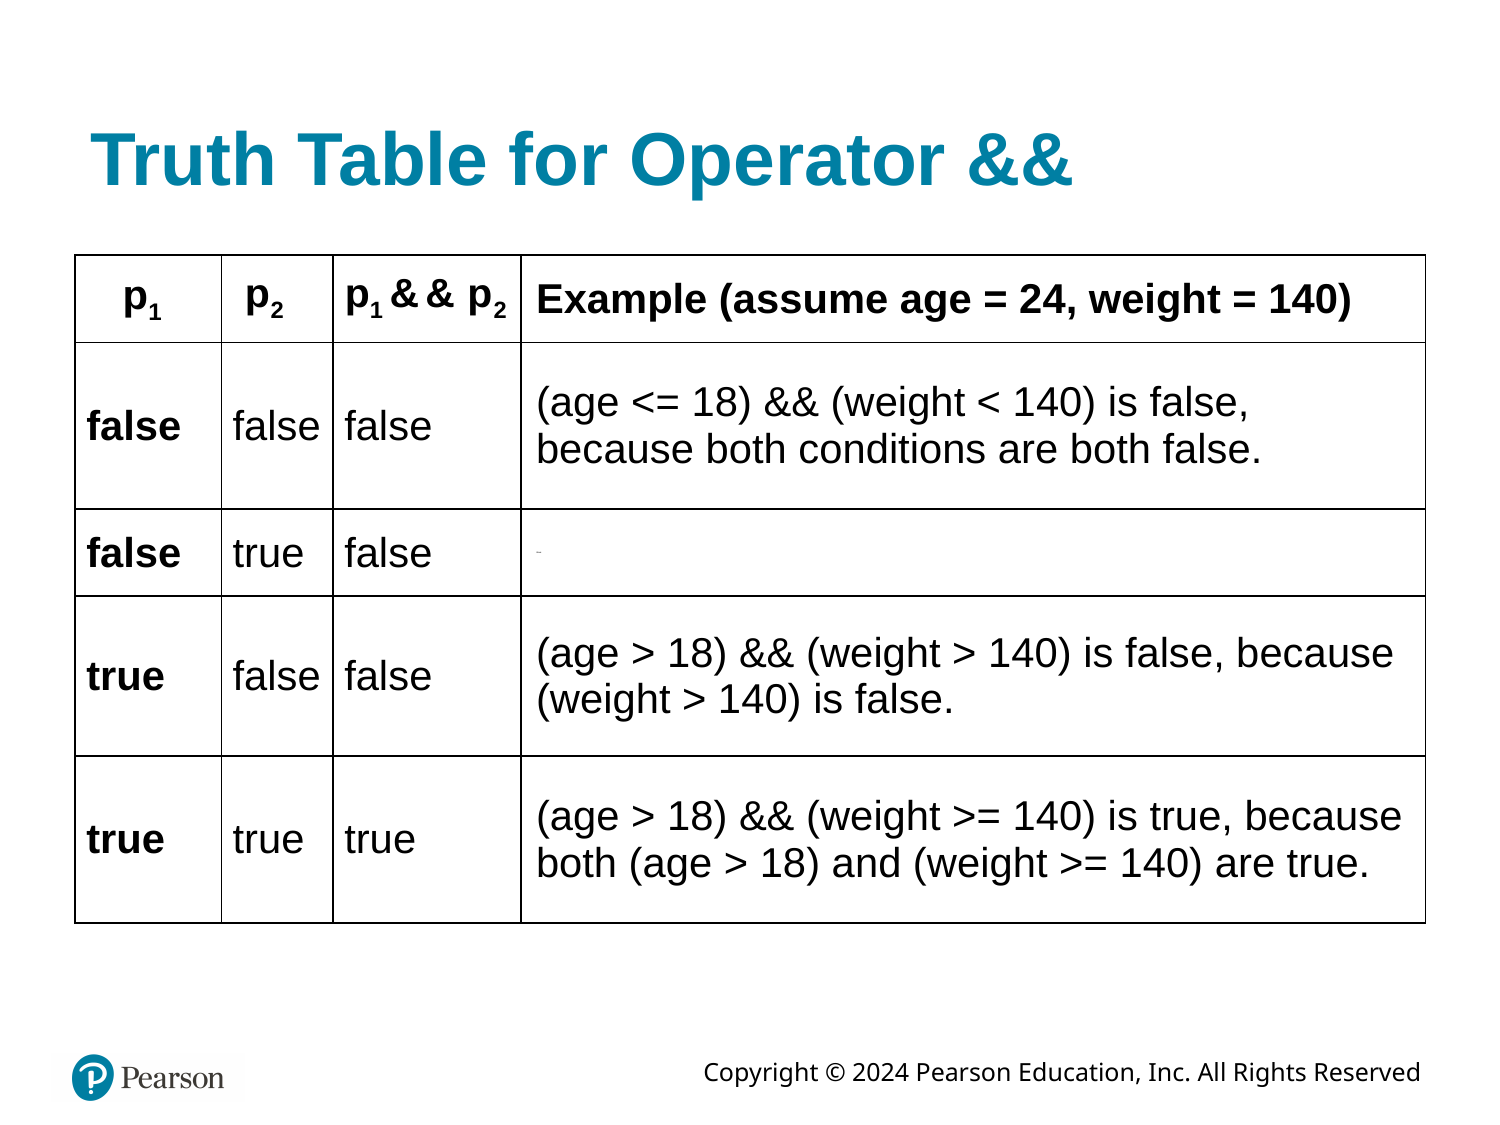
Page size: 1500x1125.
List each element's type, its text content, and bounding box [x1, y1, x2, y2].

title Truth Table for Operator && [75, 35, 1425, 216]
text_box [240, 267, 293, 329]
table_cell (age > 18) && (weight > 140) is false, because (weight > 140) is false. [522, 597, 1425, 755]
table_cell false [222, 343, 332, 508]
table_cell Blank [522, 510, 1425, 595]
table_cell true [334, 757, 520, 922]
table_header Example (assume age = 24, weight = 140) [522, 256, 1425, 342]
table_cell true [76, 597, 221, 755]
table_cell false [334, 343, 520, 508]
picture [51, 1053, 245, 1102]
table_cell true [222, 757, 332, 922]
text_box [118, 267, 168, 331]
table_cell true [76, 757, 221, 922]
table_cell false [76, 343, 221, 508]
table_cell true [222, 510, 332, 595]
table_cell false [334, 510, 520, 595]
table_cell (age <= 18) && (weight < 140) is false, because both conditions are both false. [522, 343, 1425, 508]
table_cell false [76, 510, 221, 595]
table_cell false [222, 597, 332, 755]
table_header p sub 1 and p sub 2 [334, 256, 520, 342]
table_cell false [334, 597, 520, 755]
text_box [341, 266, 516, 329]
table_header p sub 1 [222, 256, 332, 342]
table_header p sub 1 [76, 256, 221, 342]
table_cell (age > 18) && (weight >= 140) is true, because both (age > 18) and (weight >= 140) are true. [522, 757, 1425, 922]
